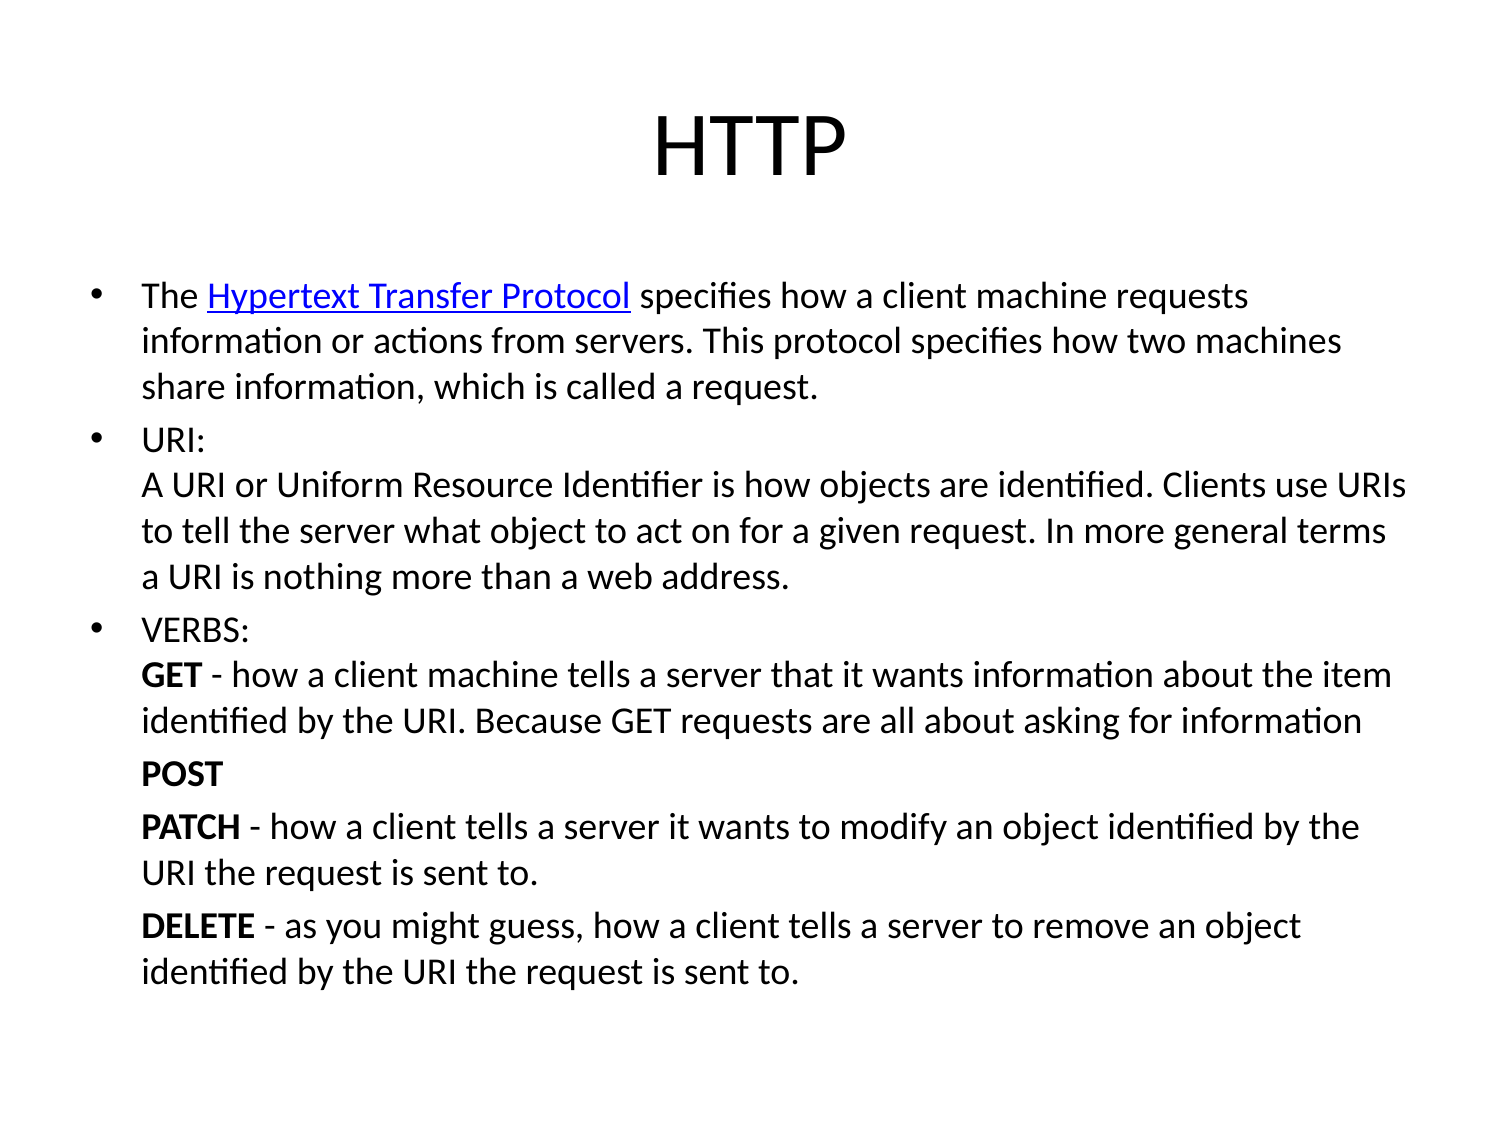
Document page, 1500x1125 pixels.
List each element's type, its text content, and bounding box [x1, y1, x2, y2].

title HTTP [75, 45, 1425, 233]
list The Hypertext Transfer Protocol specifies how a client machine requests information or actions from servers. This protocol specifies how two machines share information, which is called a request. URI: A URI or Uniform Resource Identifier is how objects are identified. Clients use URIs to tell the server what object to act on for a given request. In more general terms a URI is nothing more than a web address. VERBS: GET - how a client machine tells a server that it wants information about the item identified by the URI. Because GET requests are all about asking for information POST PATCH - how a client tells a server it wants to modify an object identified by the URI the request is sent to. DELETE - as you might guess, how a client tells a server to remove an object identified by the URI the request is sent to. [75, 262, 1425, 1005]
